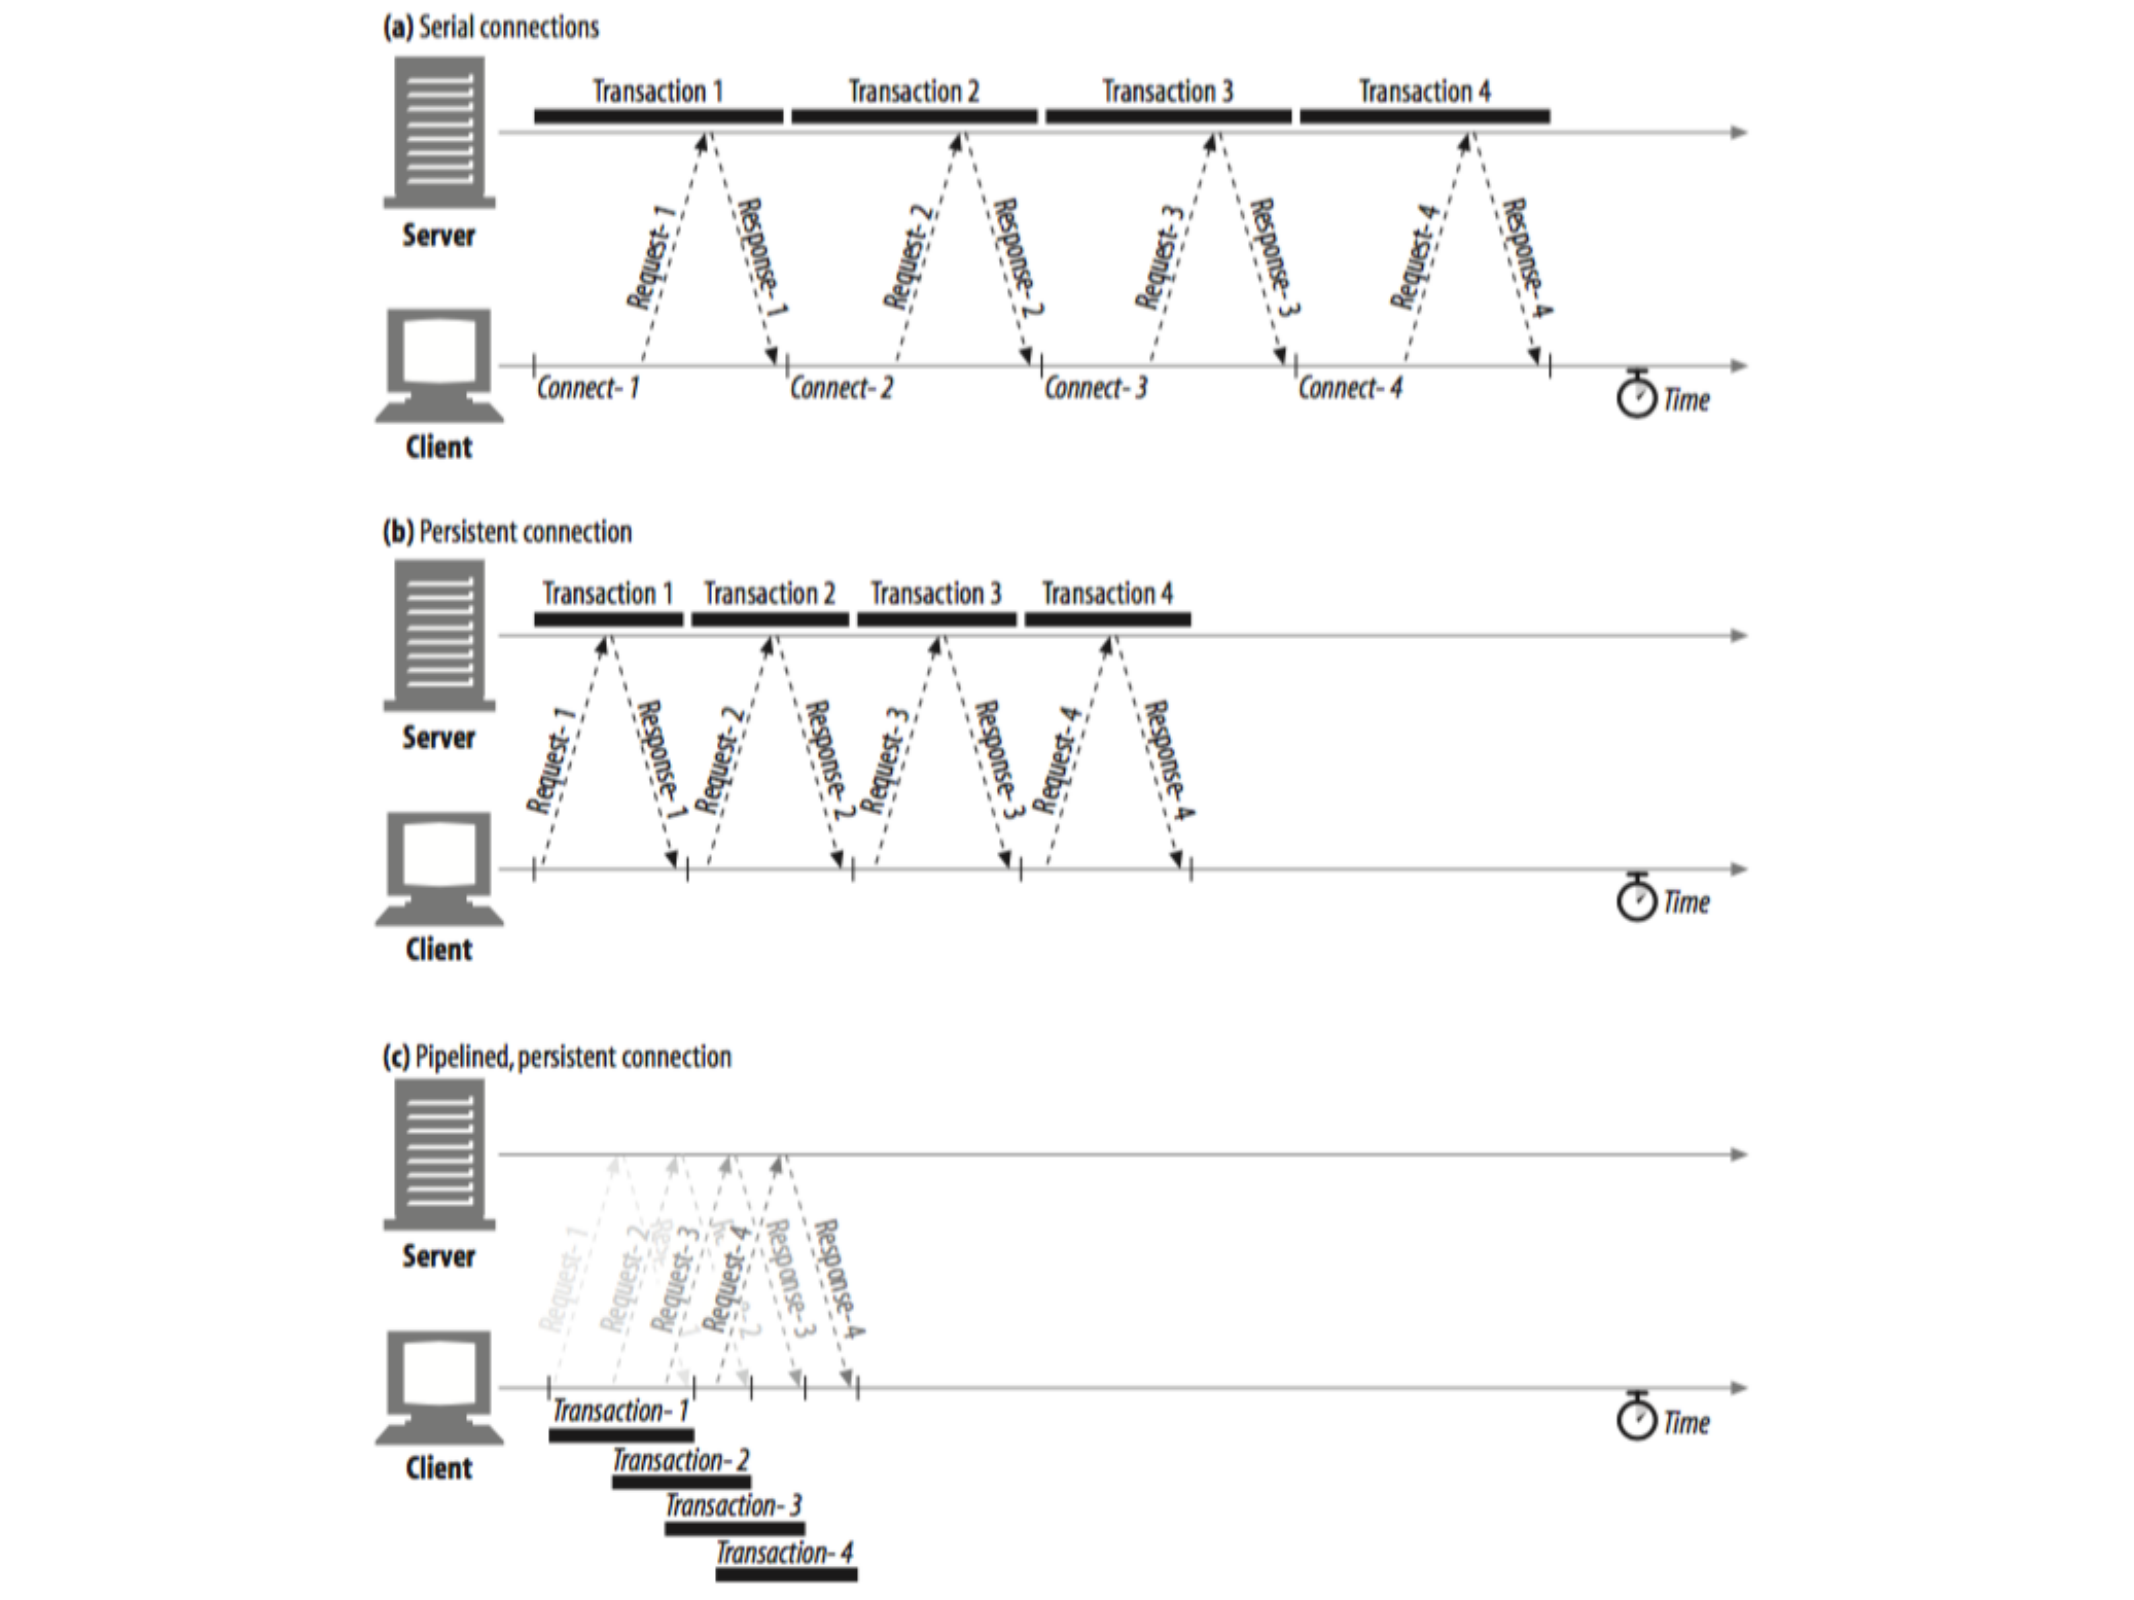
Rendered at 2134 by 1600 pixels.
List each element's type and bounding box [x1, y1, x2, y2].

picture [357, 0, 1776, 1600]
